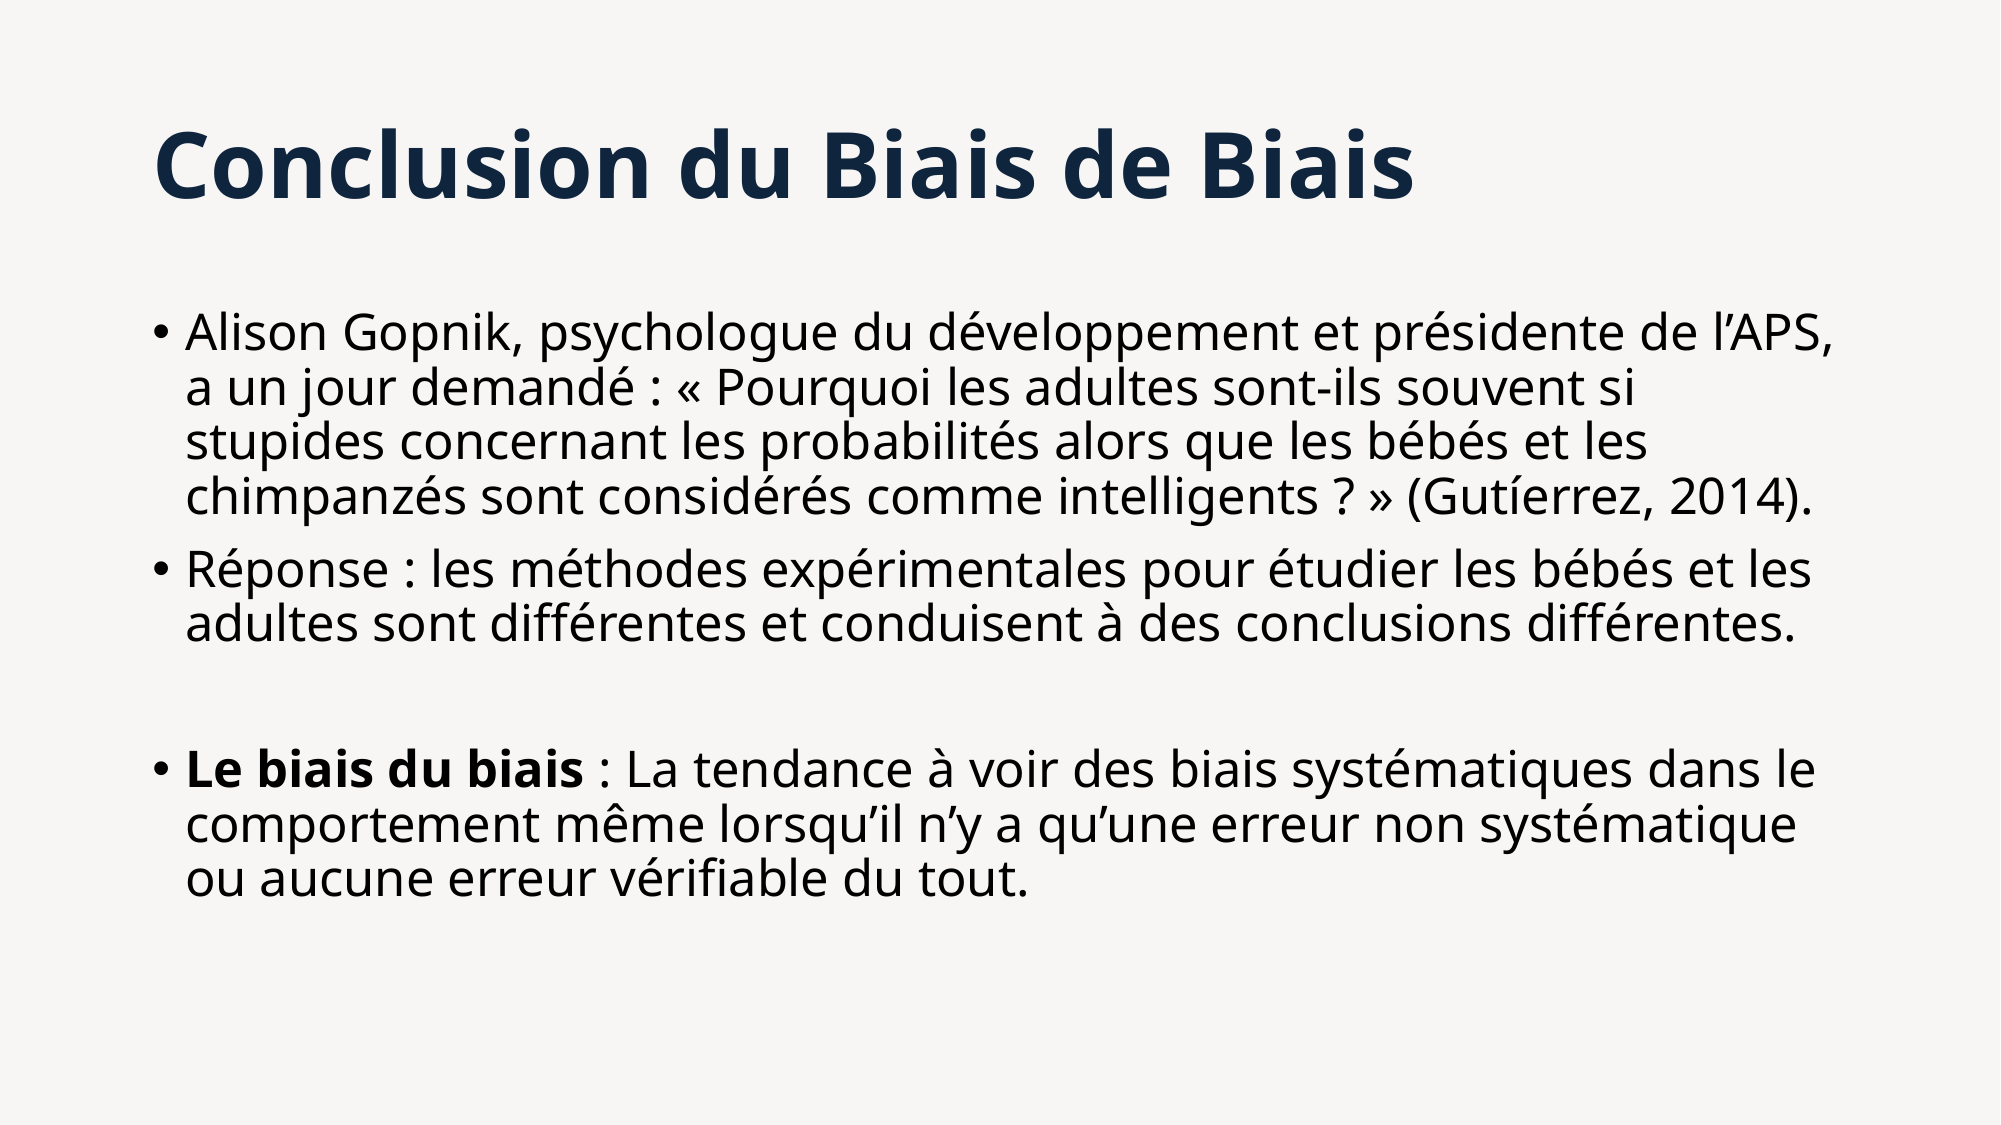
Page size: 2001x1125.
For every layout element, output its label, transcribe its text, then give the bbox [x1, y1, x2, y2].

list Alison Gopnik, psychologue du développement et présidente de l’APS, a un jour demandé : « Pourquoi les adultes sont-ils souvent si stupides concernant les probabilités alors que les bébés et les chimpanzés sont considérés comme intelligents ? » (Gutíerrez, 2014). Réponse : les méthodes expérimentales pour étudier les bébés et les adultes sont différentes et conduisent à des conclusions différentes. Le biais du biais : La tendance à voir des biais systématiques dans le comportement même lorsqu’il n’y a qu’une erreur non systématique ou aucune erreur vérifiable du tout. [137, 299, 1863, 1014]
title Conclusion du Biais de Biais [137, 59, 1863, 278]
